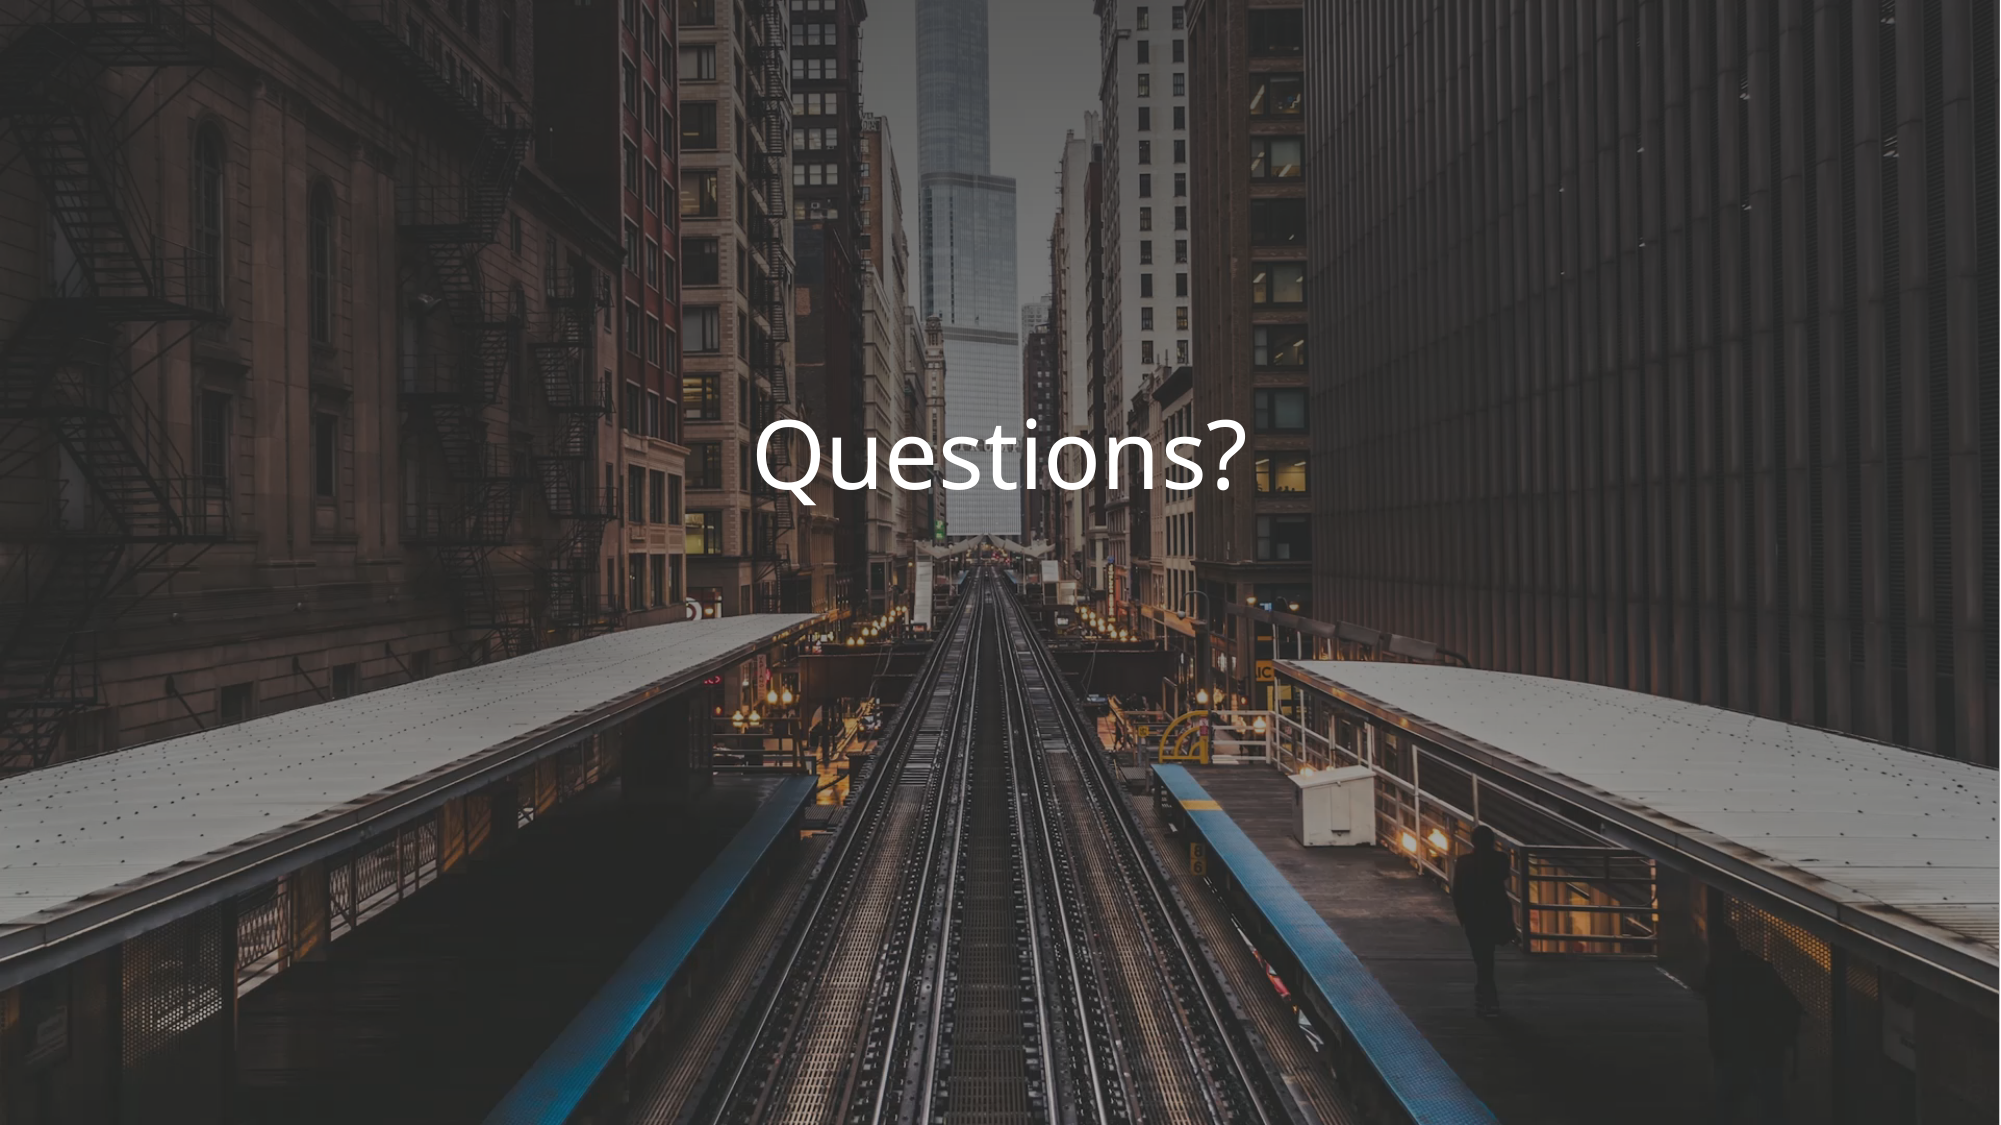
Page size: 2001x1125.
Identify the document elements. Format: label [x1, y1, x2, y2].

text_box [0, 0, 2000, 1125]
